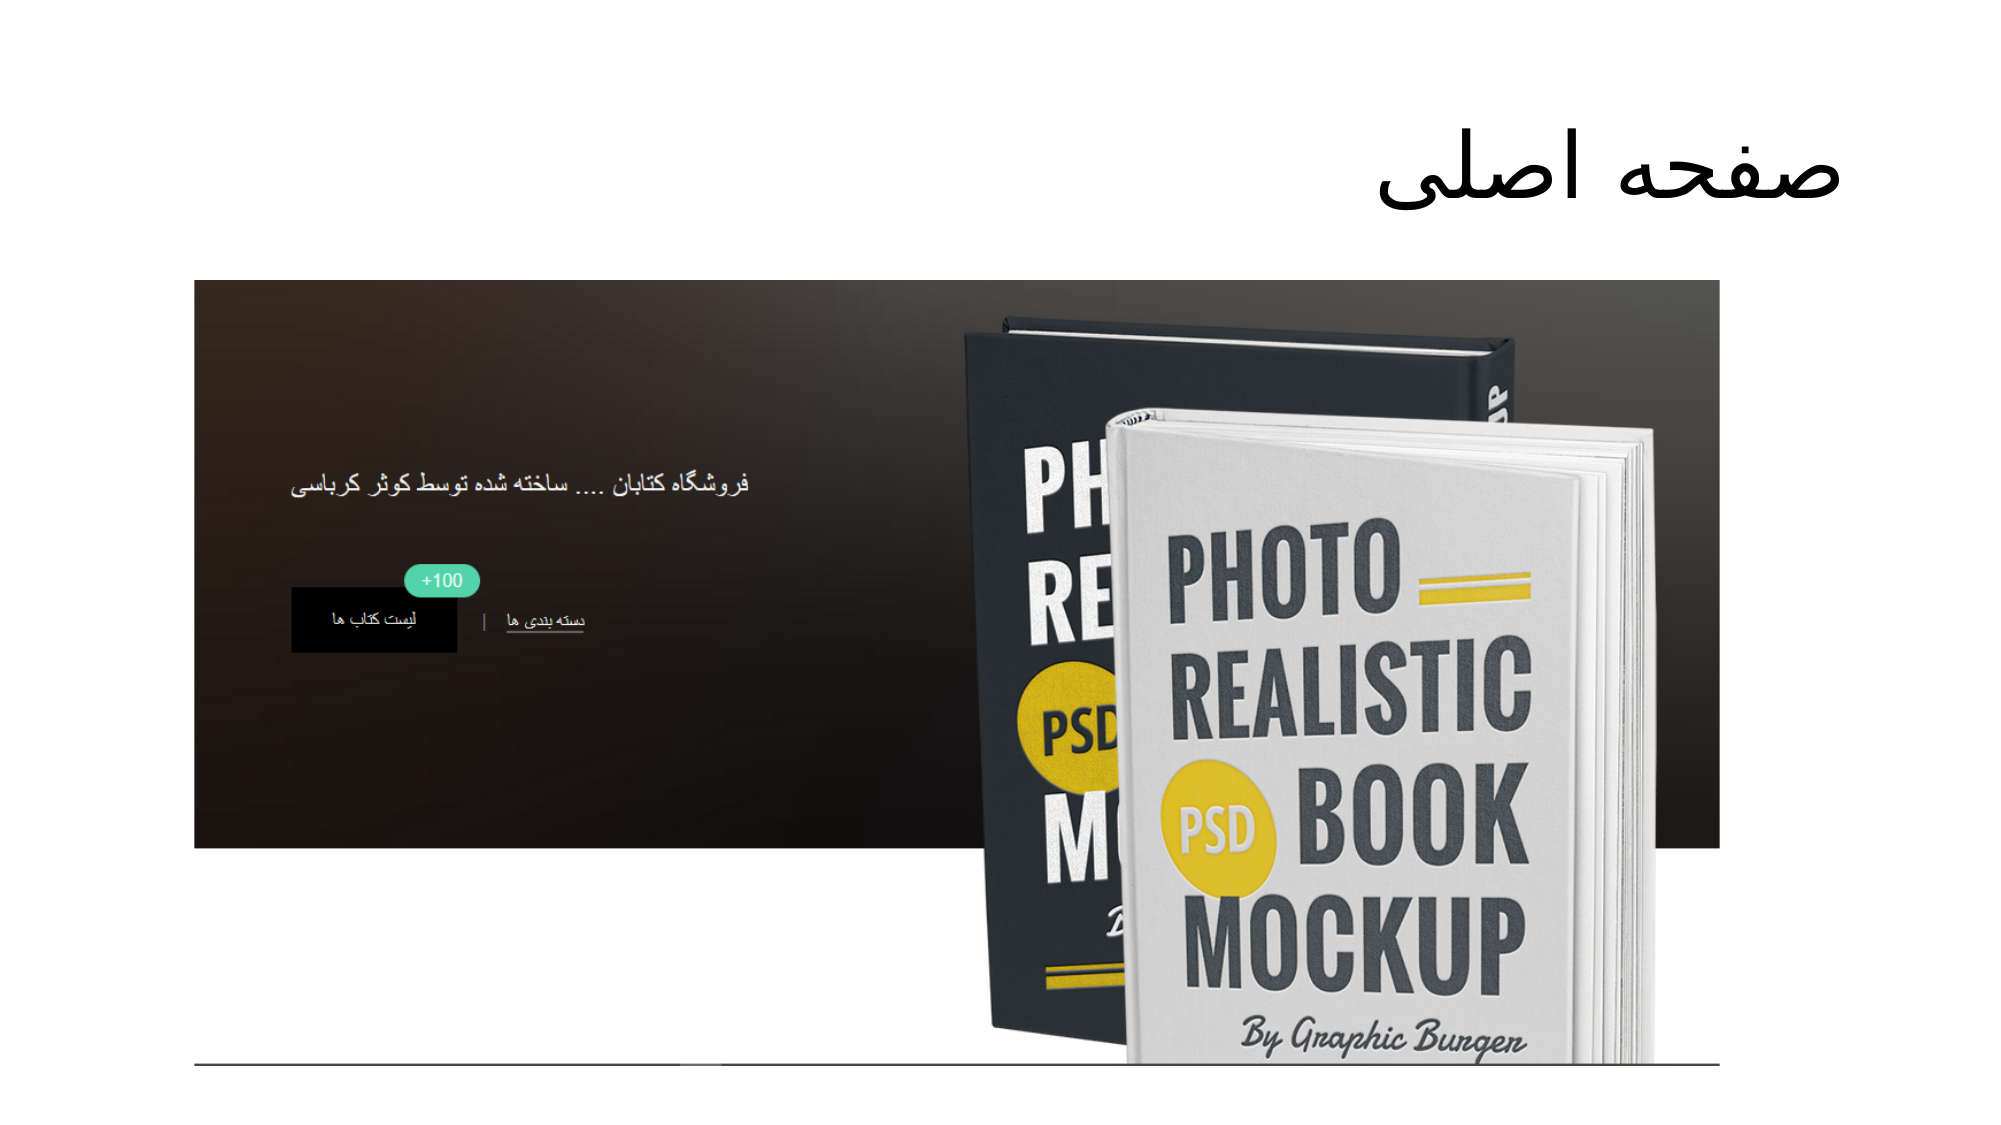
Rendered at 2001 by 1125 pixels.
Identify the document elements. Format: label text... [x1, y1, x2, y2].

title صفحه اصلی [137, 59, 1863, 278]
picture [194, 280, 1720, 1066]
